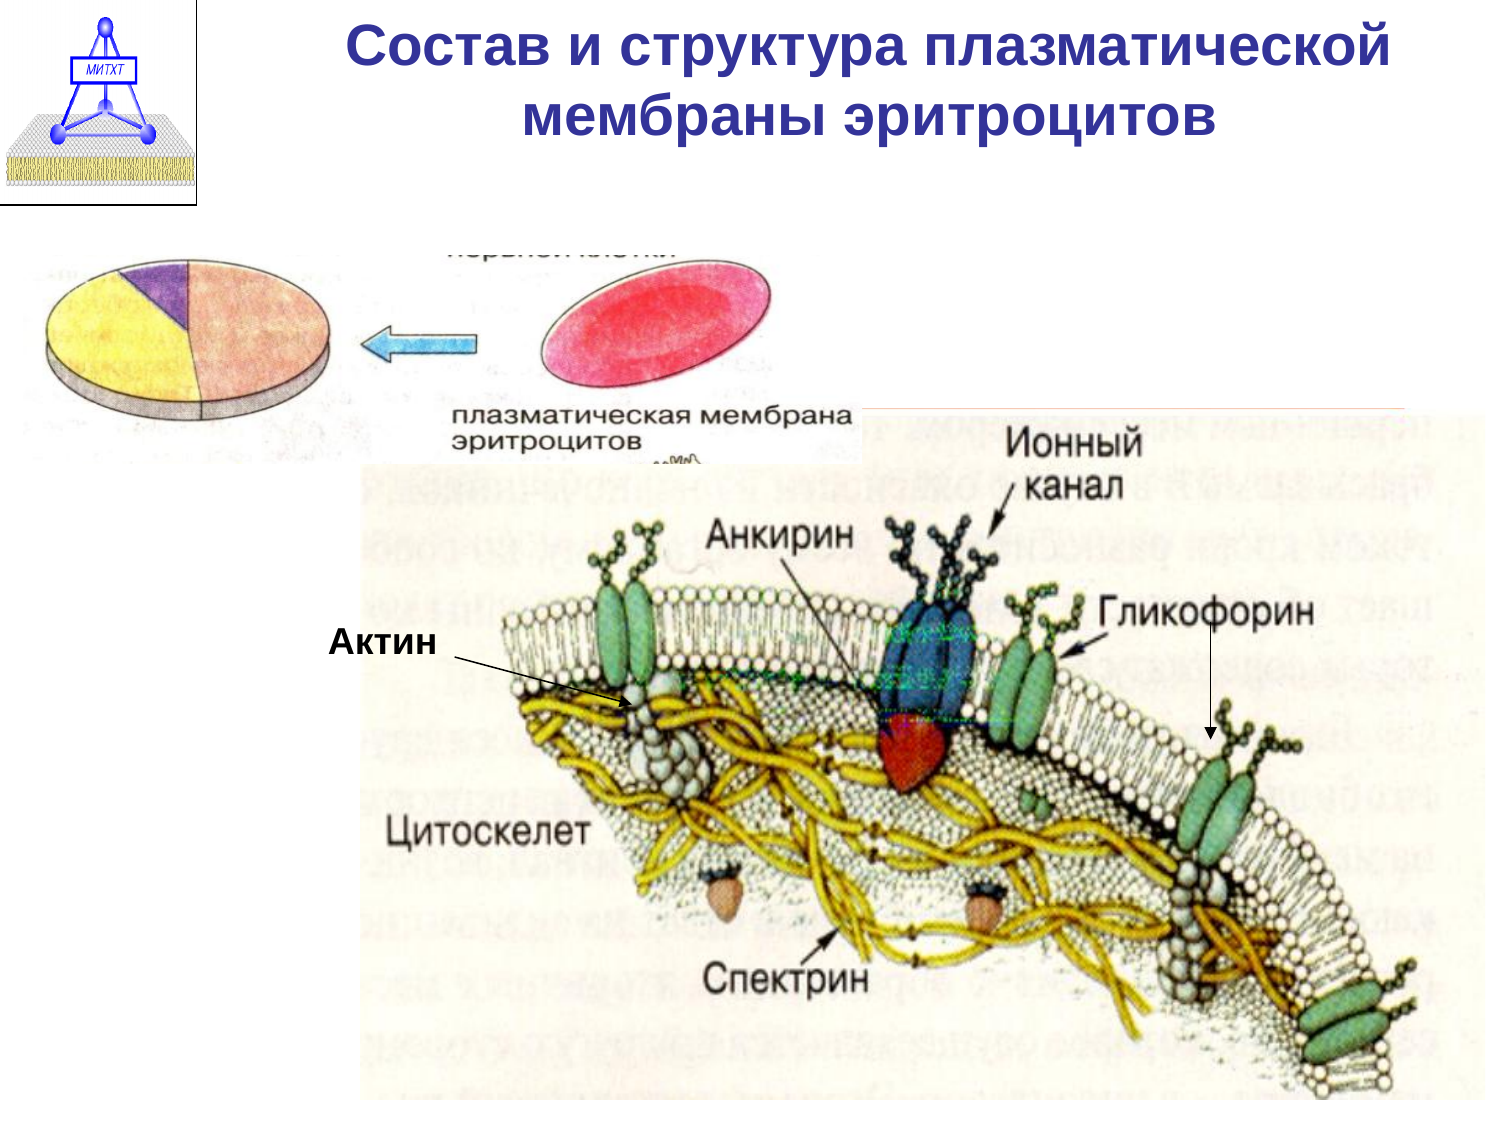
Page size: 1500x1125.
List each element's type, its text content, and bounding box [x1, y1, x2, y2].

picture [0, 0, 196, 205]
text_box Актин [312, 609, 354, 670]
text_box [454, 656, 633, 705]
picture [0, 255, 1486, 1100]
text_box Состав и структура плазматической мембраны эритроцитов [238, 0, 1500, 225]
